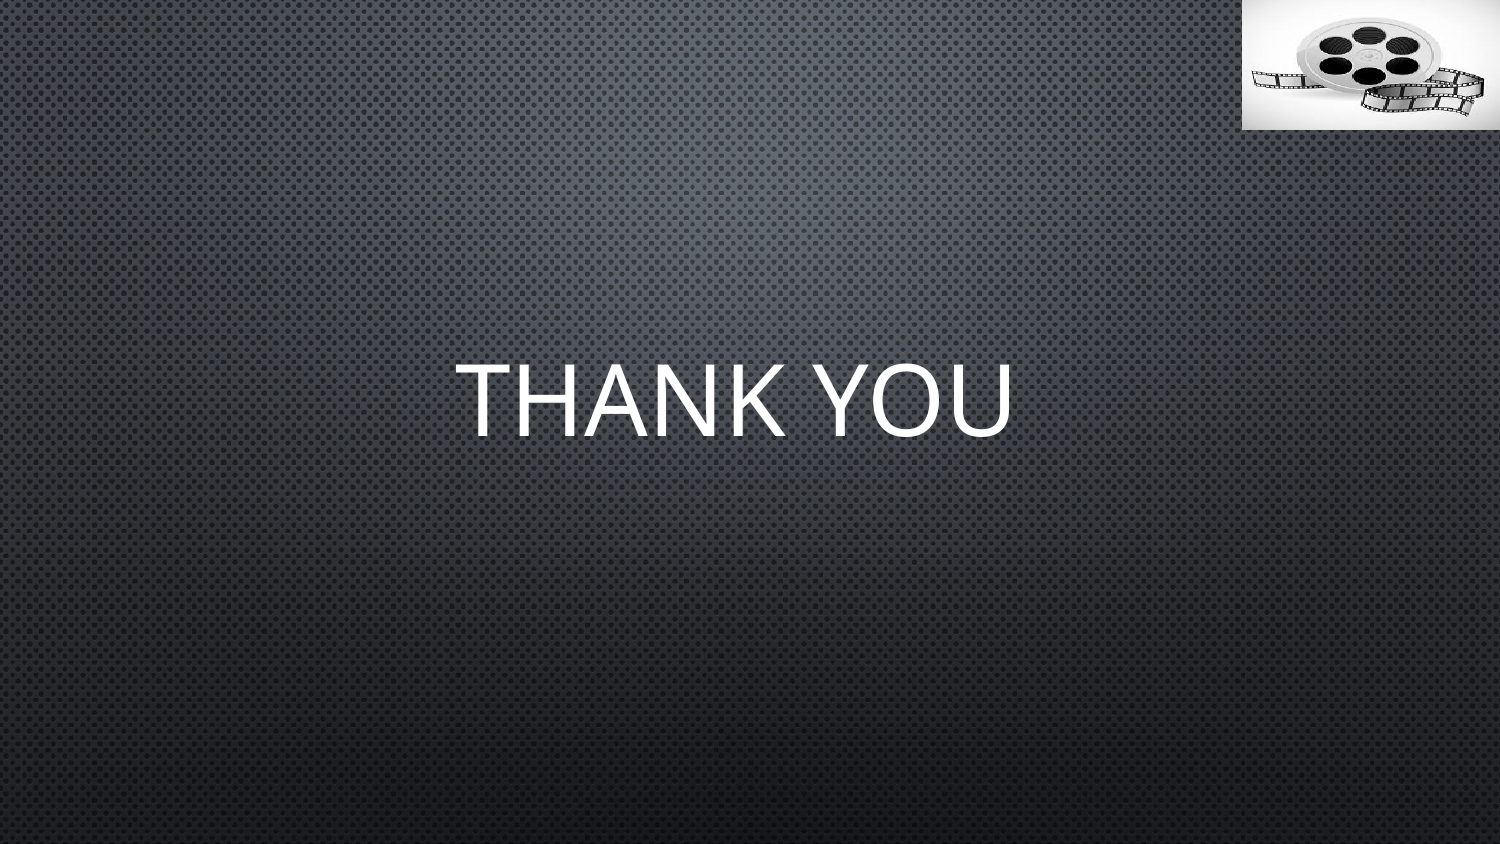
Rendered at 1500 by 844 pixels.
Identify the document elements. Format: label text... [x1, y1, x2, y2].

title THANK YOU [140, 279, 1360, 514]
picture [0, 0, 1500, 844]
